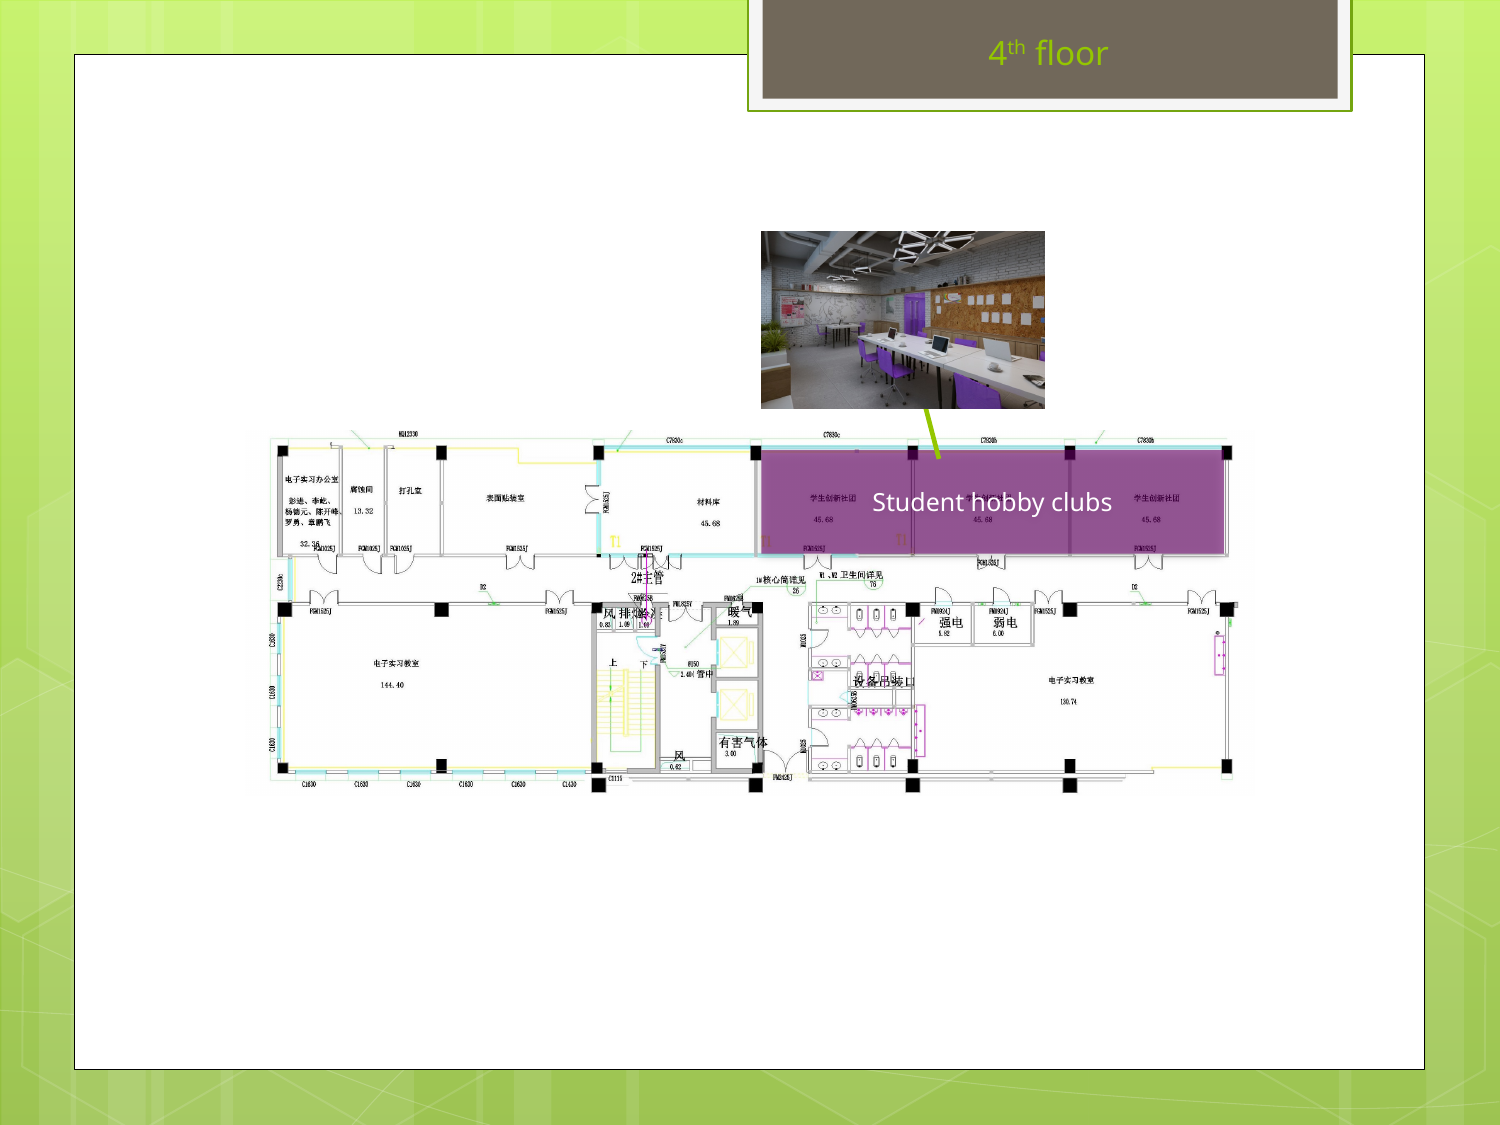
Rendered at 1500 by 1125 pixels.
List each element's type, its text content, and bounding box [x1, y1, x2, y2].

picture [245, 430, 1255, 796]
title 4th floor [761, 3, 1336, 100]
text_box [902, 418, 940, 460]
picture [761, 231, 1046, 409]
